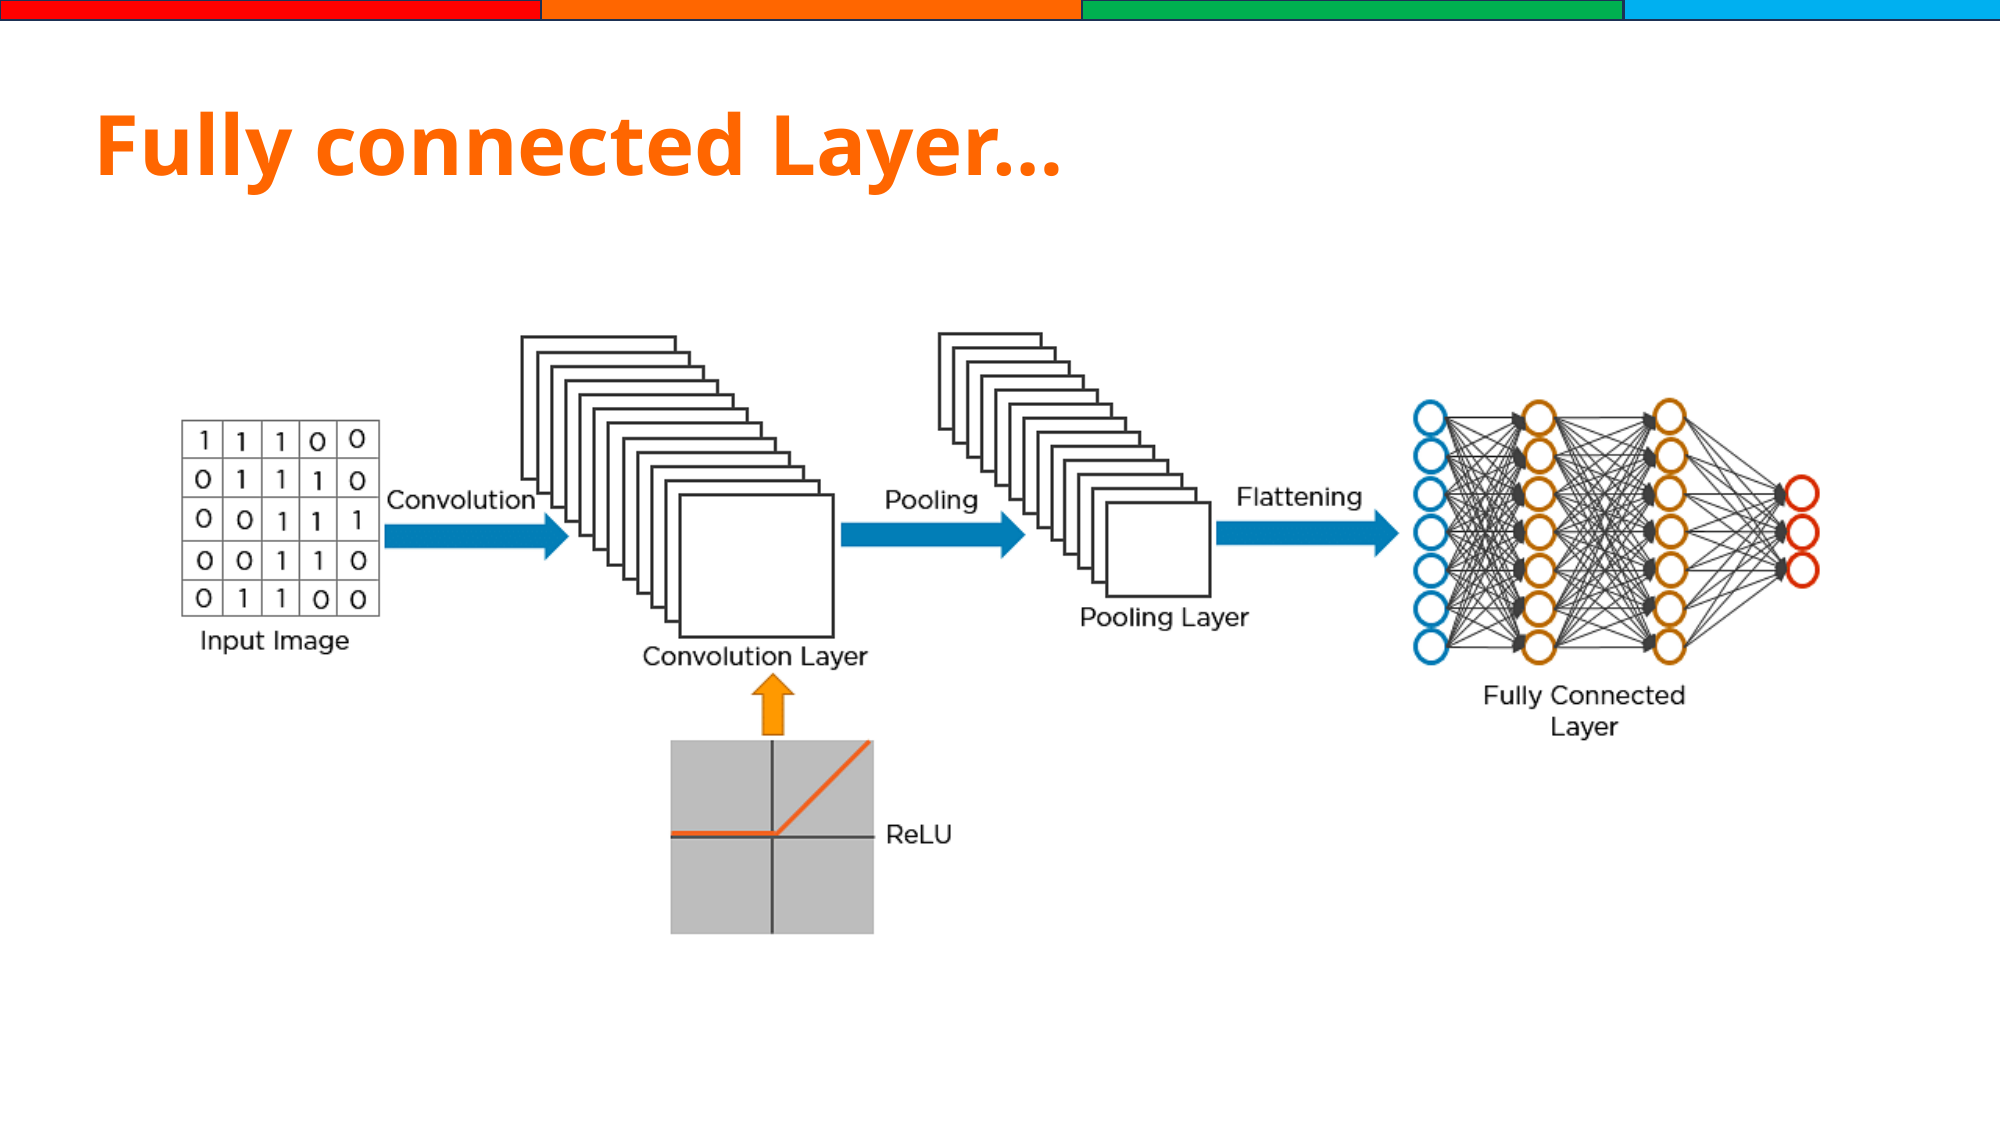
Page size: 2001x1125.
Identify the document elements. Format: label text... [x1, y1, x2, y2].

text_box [0, 0, 2000, 21]
text_box Fully connected Layer… [78, 84, 1080, 200]
picture [166, 320, 1834, 950]
